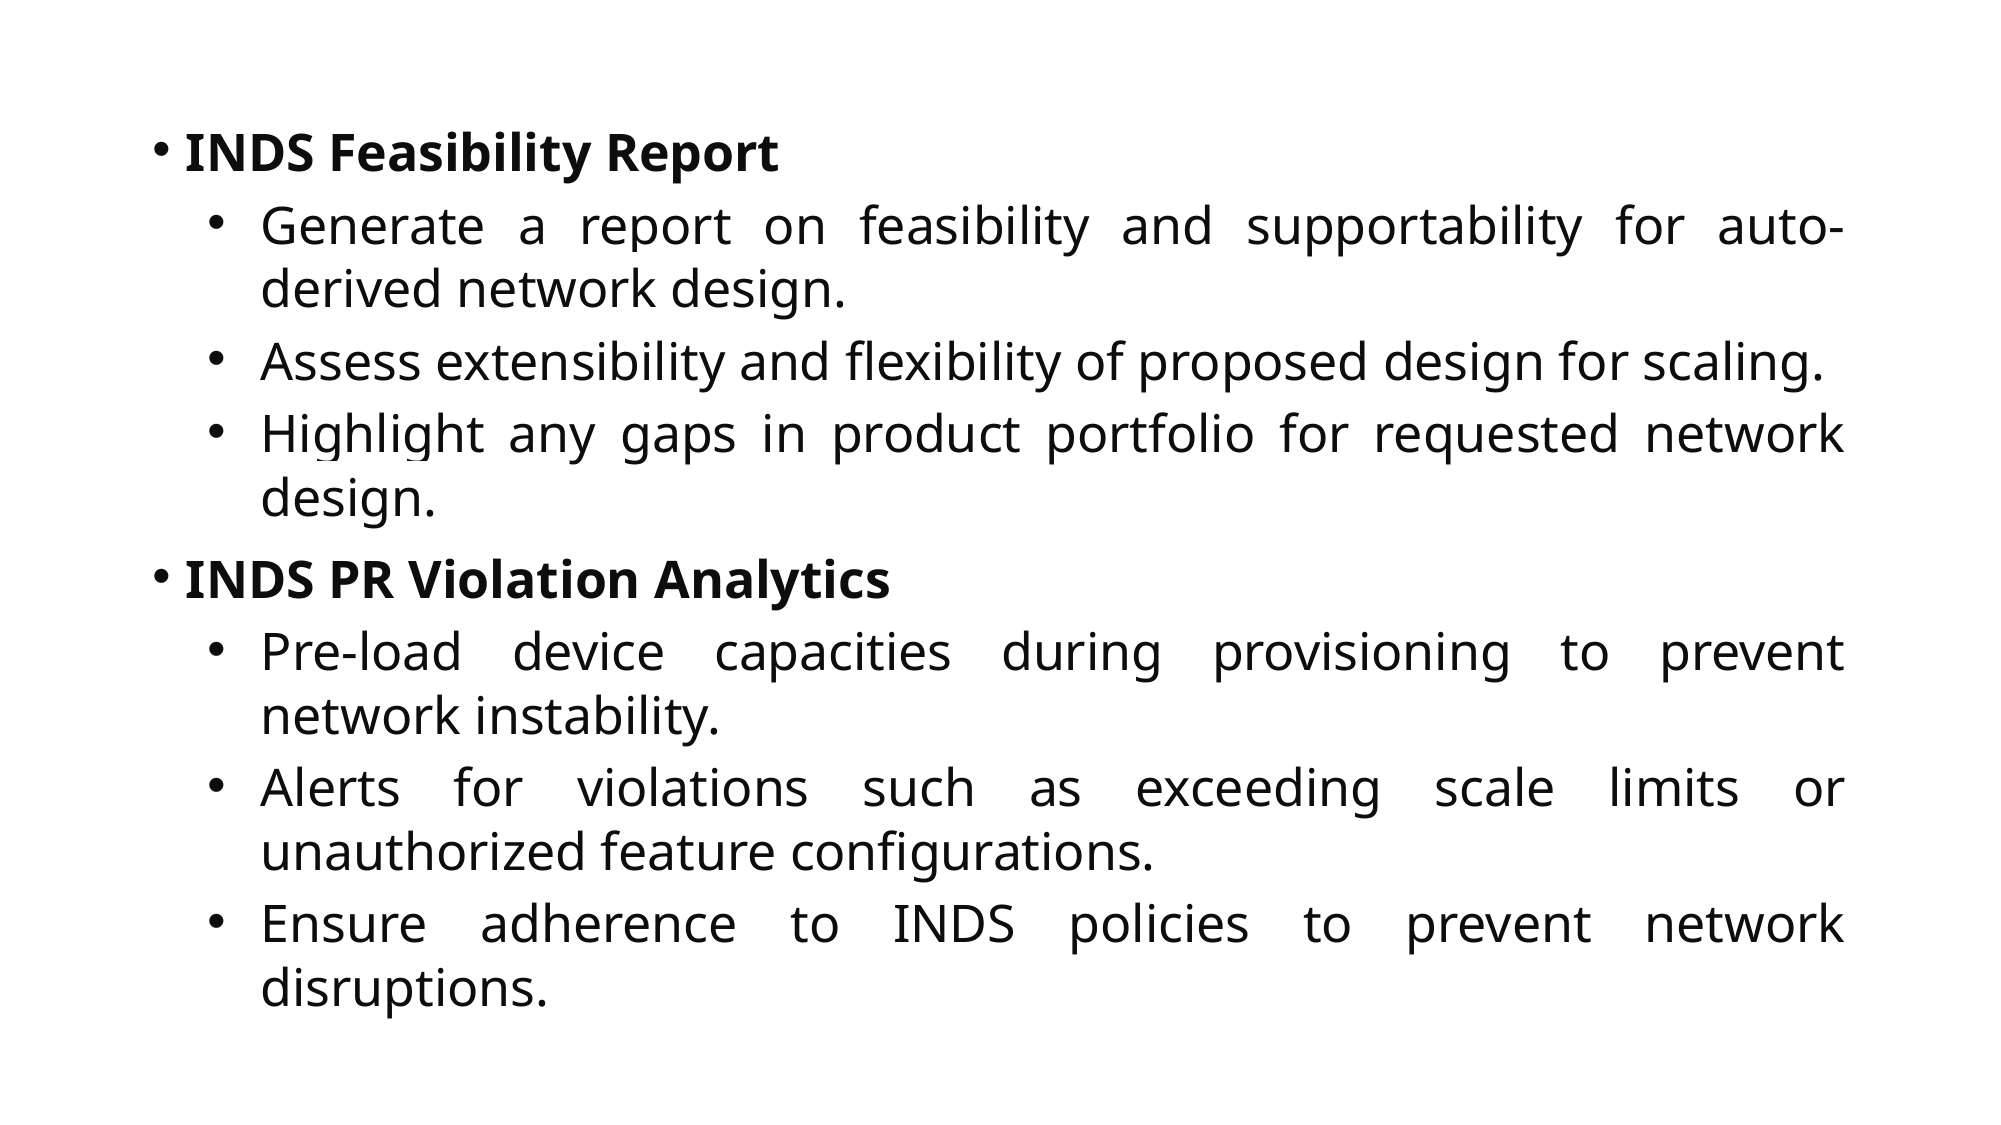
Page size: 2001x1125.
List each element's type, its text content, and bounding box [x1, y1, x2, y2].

list INDS Feasibility Report Generate a report on feasibility and supportability for auto-derived network design. Assess extensibility and flexibility of proposed design for scaling. Highlight any gaps in product portfolio for requested network design. INDS PR Violation Analytics Pre-load device capacities during provisioning to prevent network instability. Alerts for violations such as exceeding scale limits or unauthorized feature configurations. Ensure adherence to INDS policies to prevent network disruptions. [137, 113, 1863, 1054]
